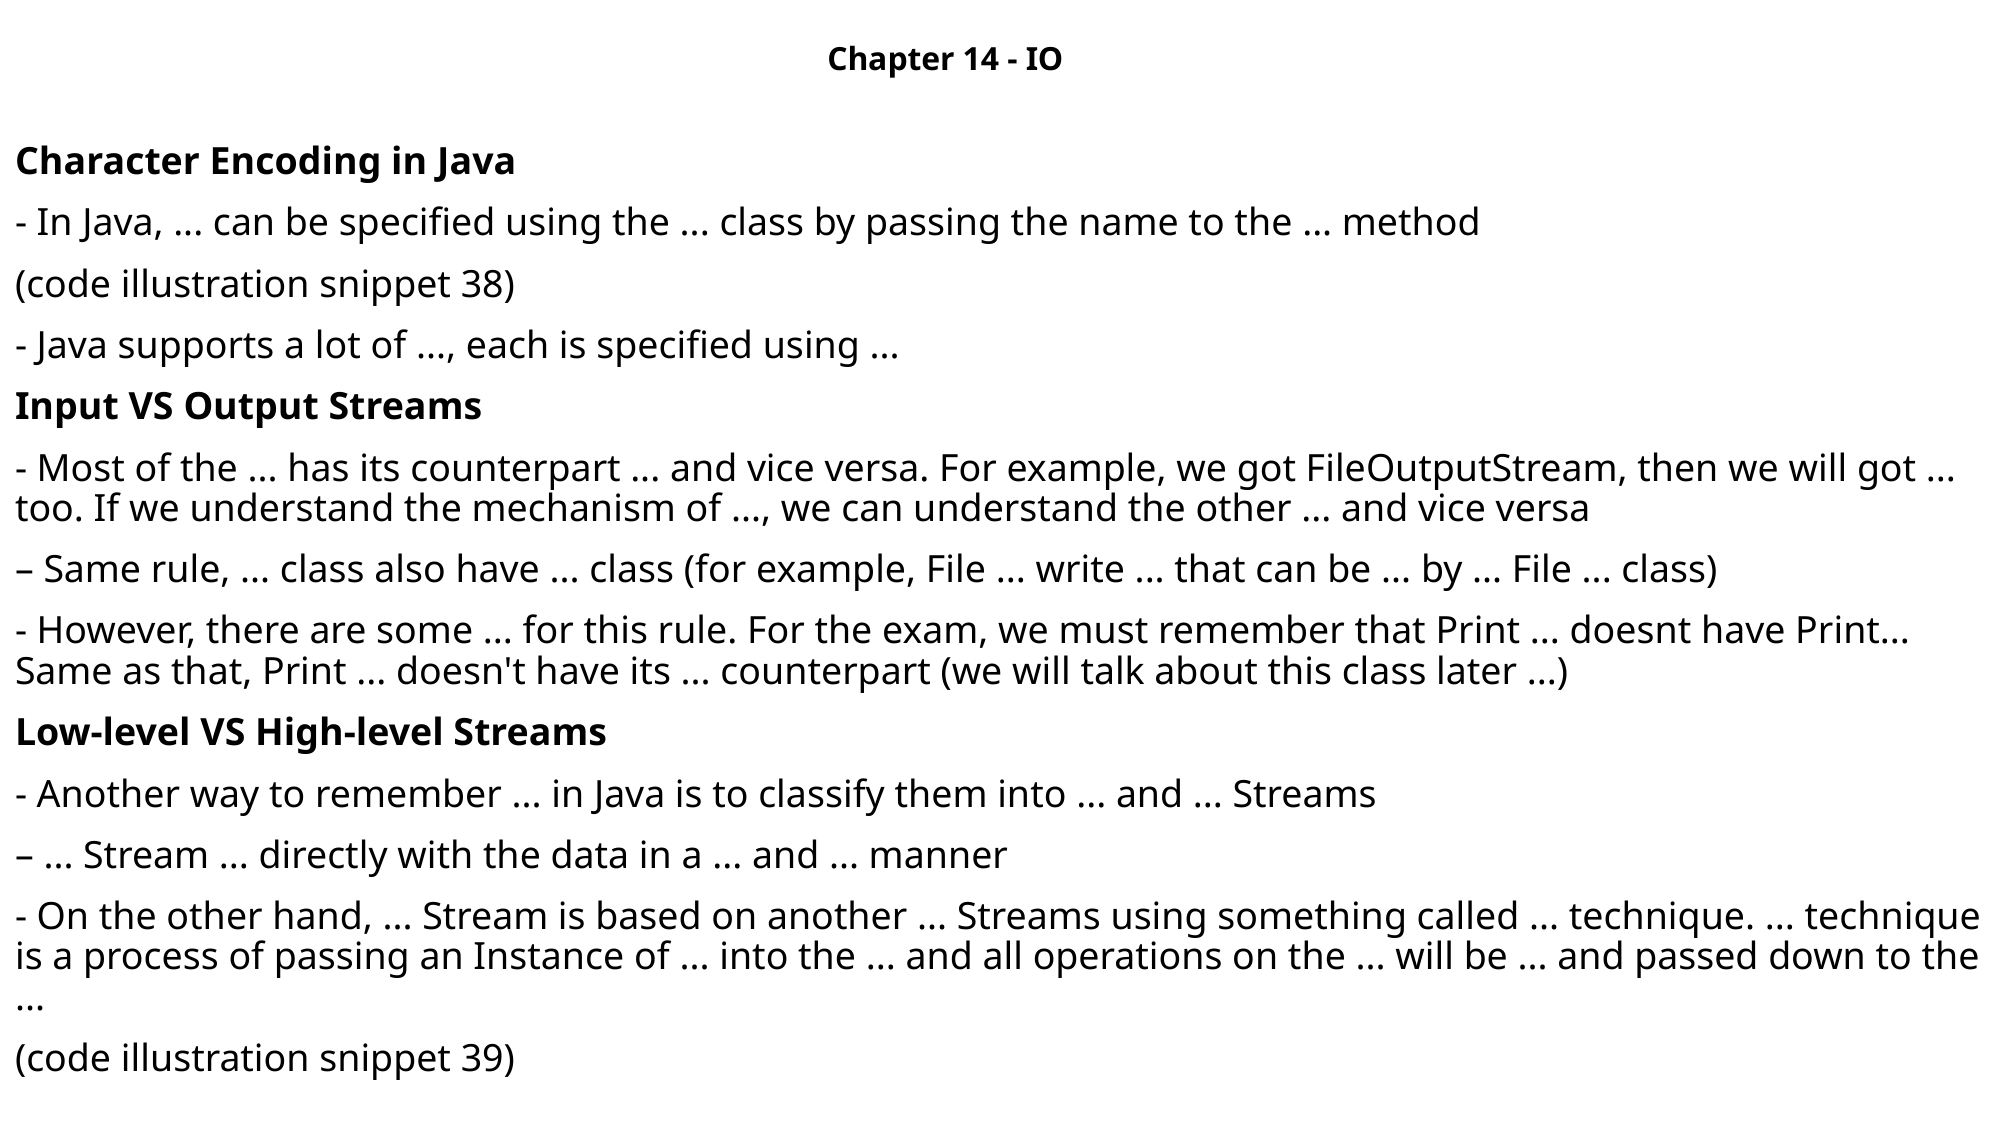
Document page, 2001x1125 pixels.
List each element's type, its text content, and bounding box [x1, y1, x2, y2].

subtitle Chapter 14 - IO [24, 35, 1866, 86]
text_box Character Encoding in Java - In Java, ... can be specified using the ... class by passing the name to the ... method (code illustration snippet 38) - Java supports a lot of ..., each is specified using ... Input VS Output Streams - Most of the ... has its counterpart ... and vice versa. For example, we got FileOutputStream, then we will got ... too. If we understand the mechanism of ..., we can understand the other ... and vice versa – Same rule, ... class also have ... class (for example, File ... write ... that can be ... by ... File ... class) - However, there are some ... for this rule. For the exam, we must remember that Print ... doesnt have Print... Same as that, Print ... doesn't have its ... counterpart (we will talk about this class later ...) Low-level VS High-level Streams - Another way to remember ... in Java is to classify them into ... and ... Streams – ... Stream ... directly with the data in a ... and ... manner - On the other hand, ... Stream is based on another ... Streams using something called ... technique. ... technique is a process of passing an Instance of ... into the ... and all operations on the ... will be ... and passed down to the ... (code illustration snippet 39) [0, 134, 2000, 1125]
